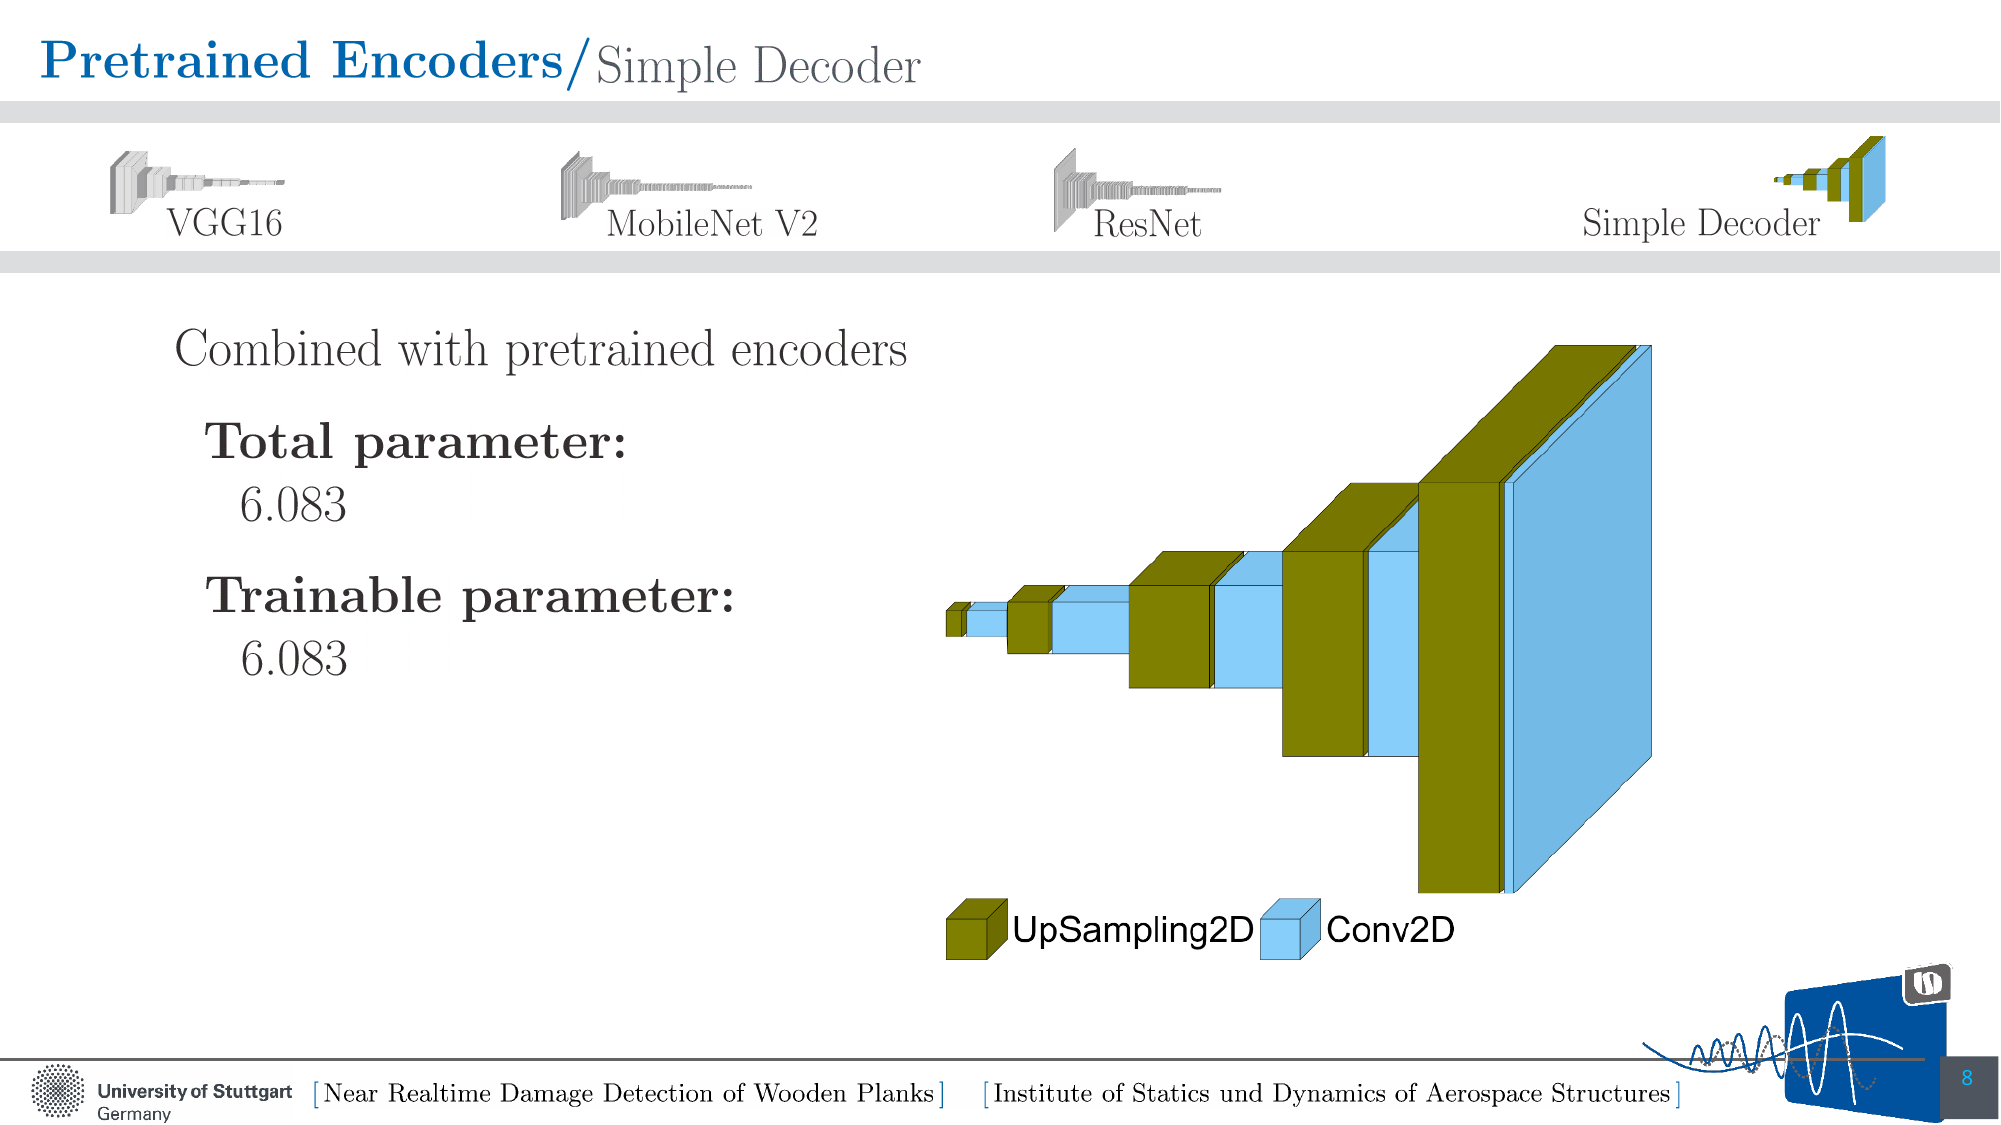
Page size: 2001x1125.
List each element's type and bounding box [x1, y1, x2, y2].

picture [107, 151, 286, 237]
picture [1584, 135, 1887, 243]
picture [205, 574, 733, 678]
picture [598, 44, 922, 93]
text_box [0, 101, 2000, 123]
picture [204, 420, 624, 524]
picture [559, 151, 817, 238]
picture [174, 327, 907, 377]
text_box [0, 251, 2000, 273]
picture [41, 36, 590, 92]
picture [0, 345, 1953, 1123]
picture [1052, 148, 1222, 238]
